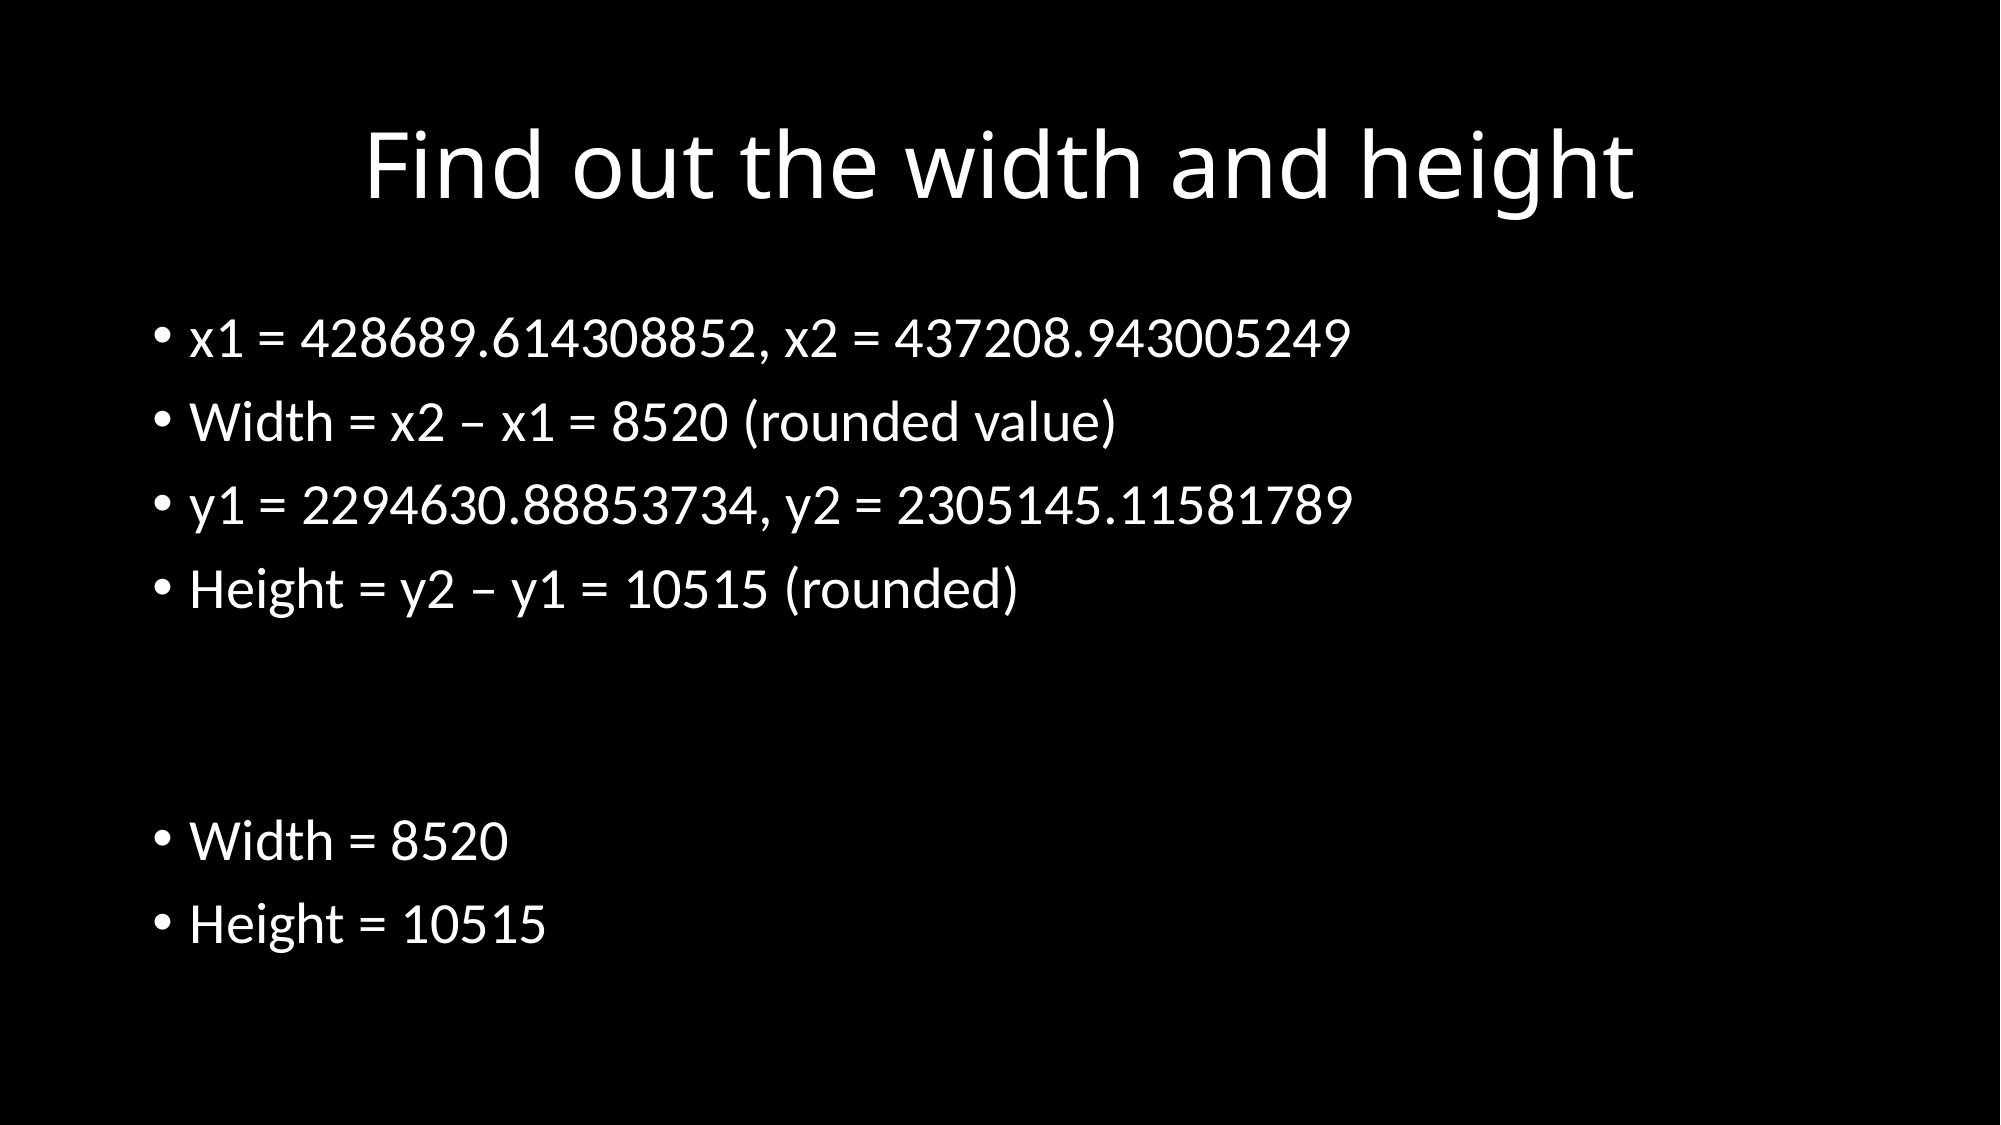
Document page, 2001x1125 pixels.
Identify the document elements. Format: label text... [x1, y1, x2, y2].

list x1 = 428689.614308852, x2 = 437208.943005249 Width = x2 – x1 = 8520 (rounded value) y1 = 2294630.88853734, y2 = 2305145.11581789 Height = y2 – y1 = 10515 (rounded) Width = 8520 Height = 10515 [137, 299, 1863, 1014]
title Find out the width and height [137, 59, 1863, 278]
